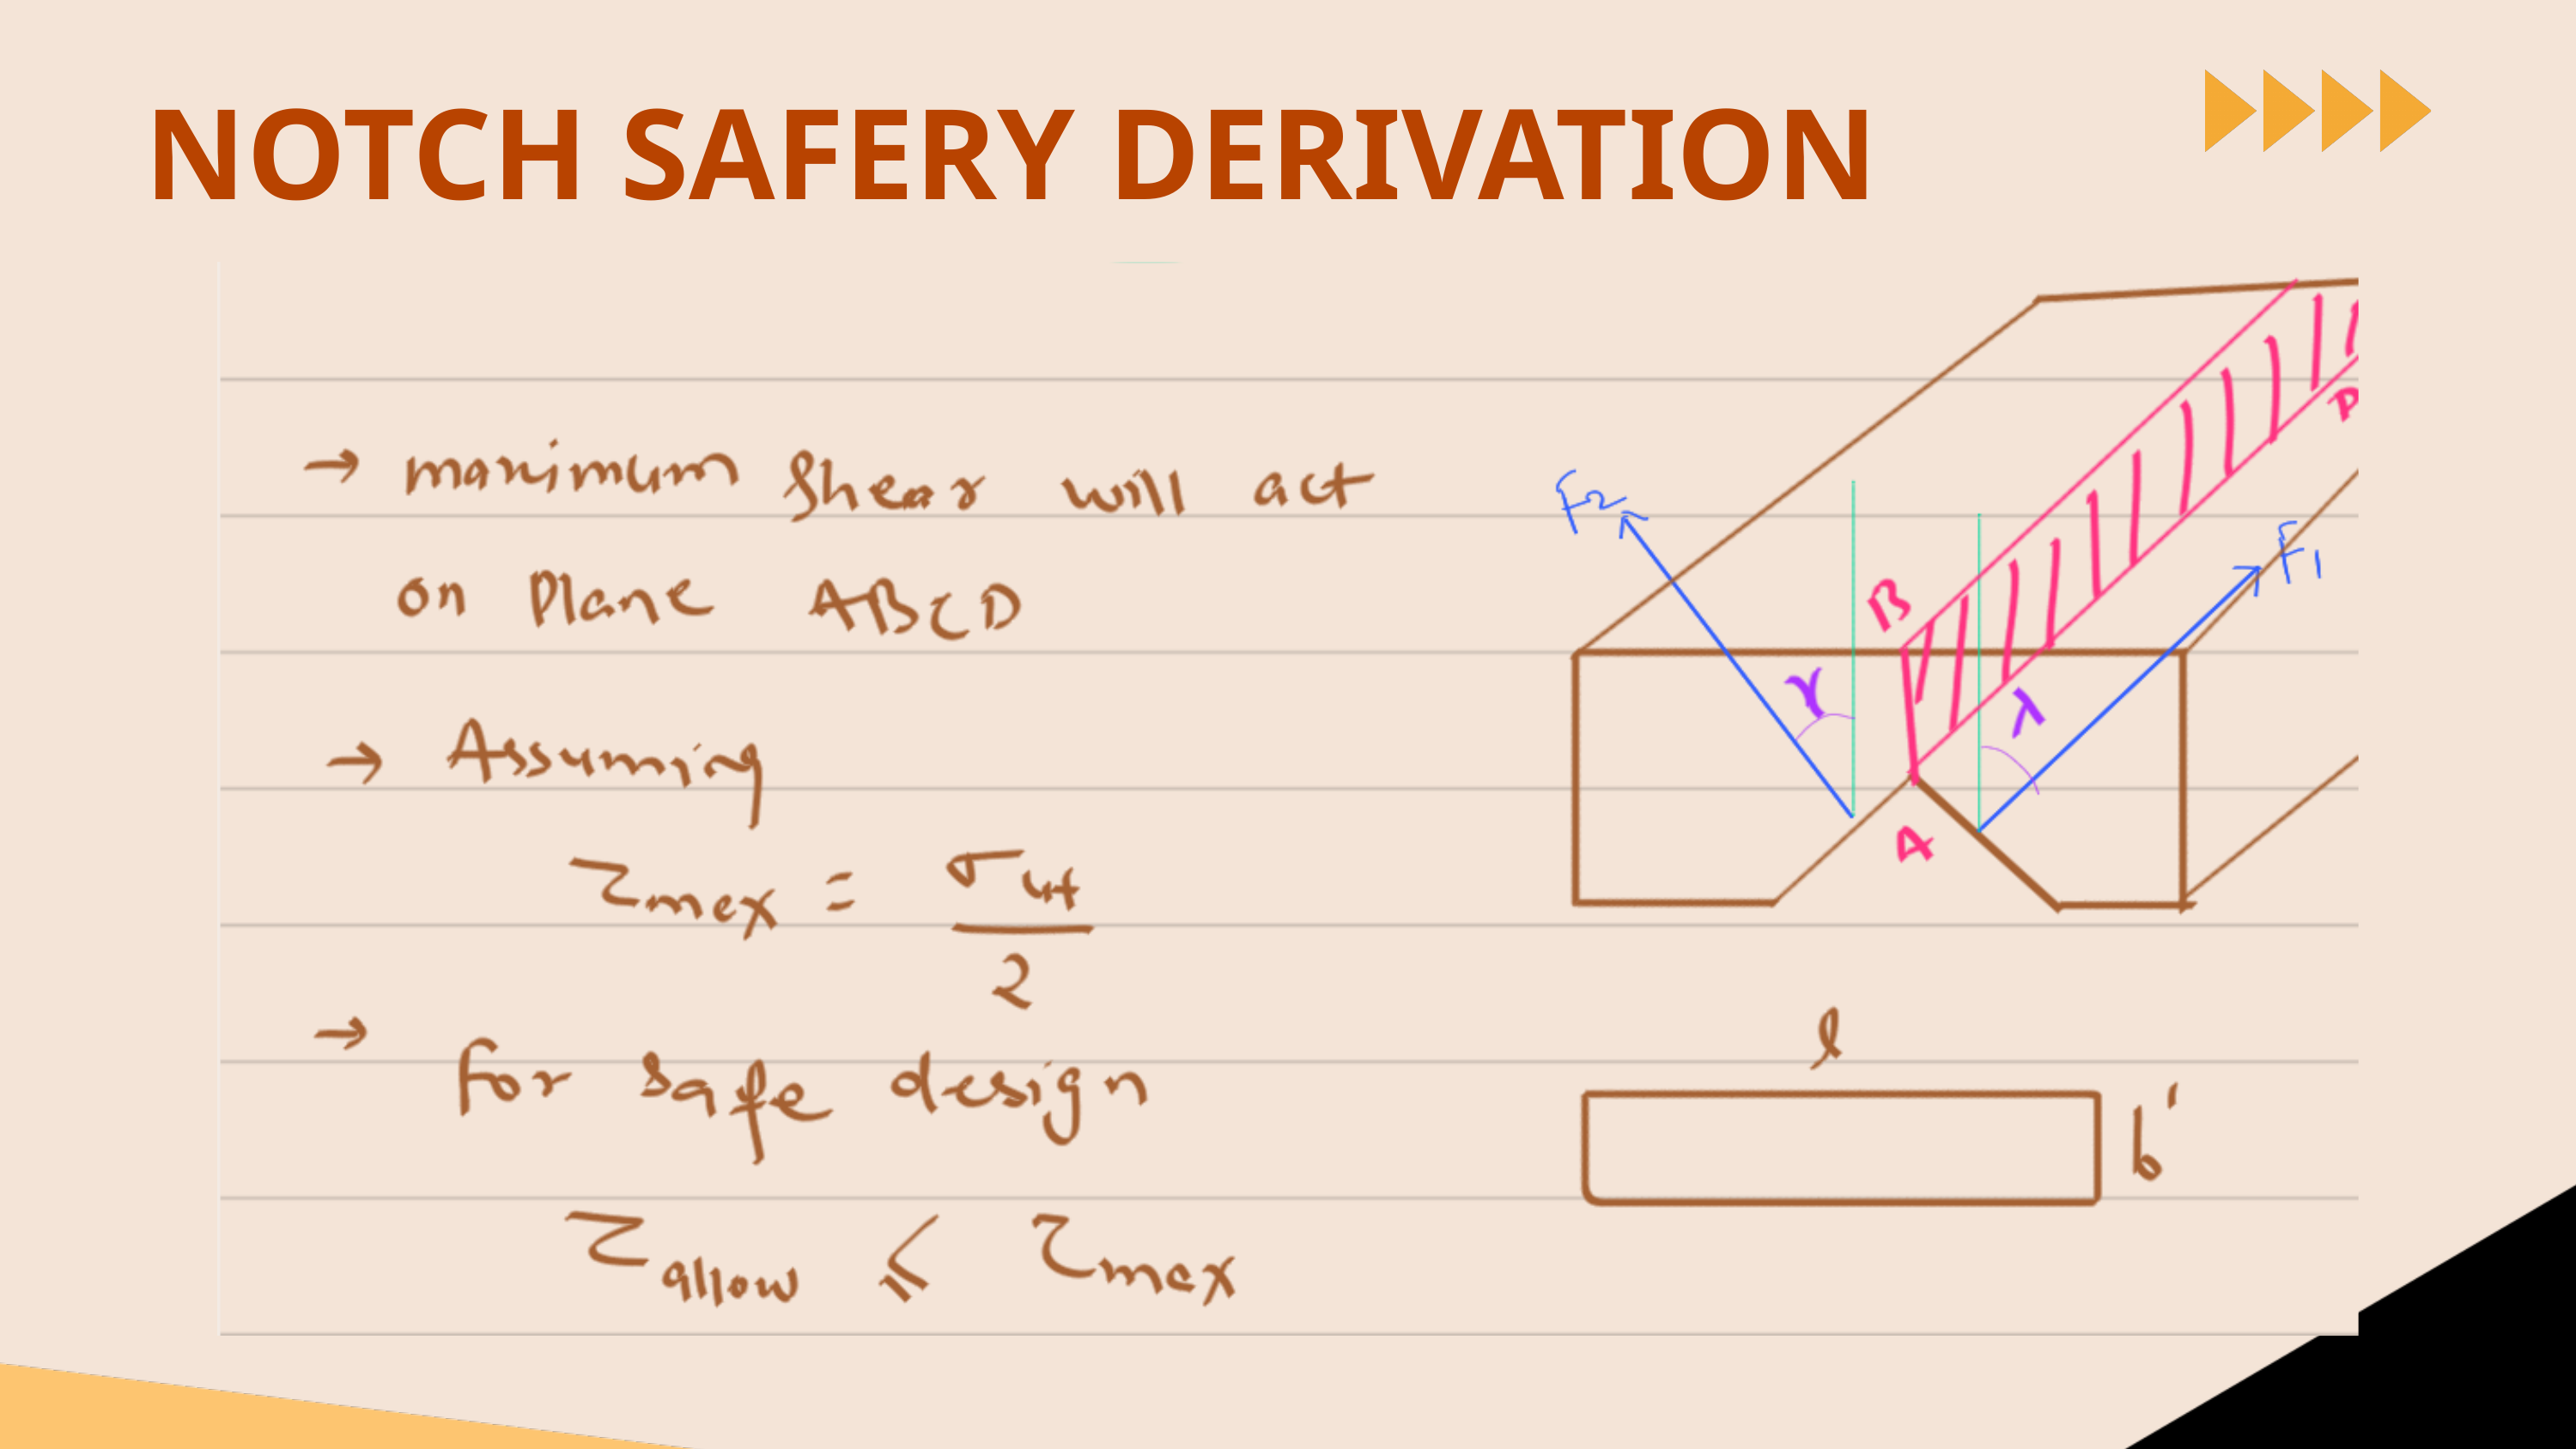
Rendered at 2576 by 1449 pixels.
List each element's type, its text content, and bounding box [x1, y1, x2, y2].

text_box NOTCH SAFERY DERIVATION [144, 80, 2206, 225]
text_box [2205, 70, 2432, 152]
text_box [0, 1160, 2576, 1449]
text_box [217, 262, 2359, 1336]
